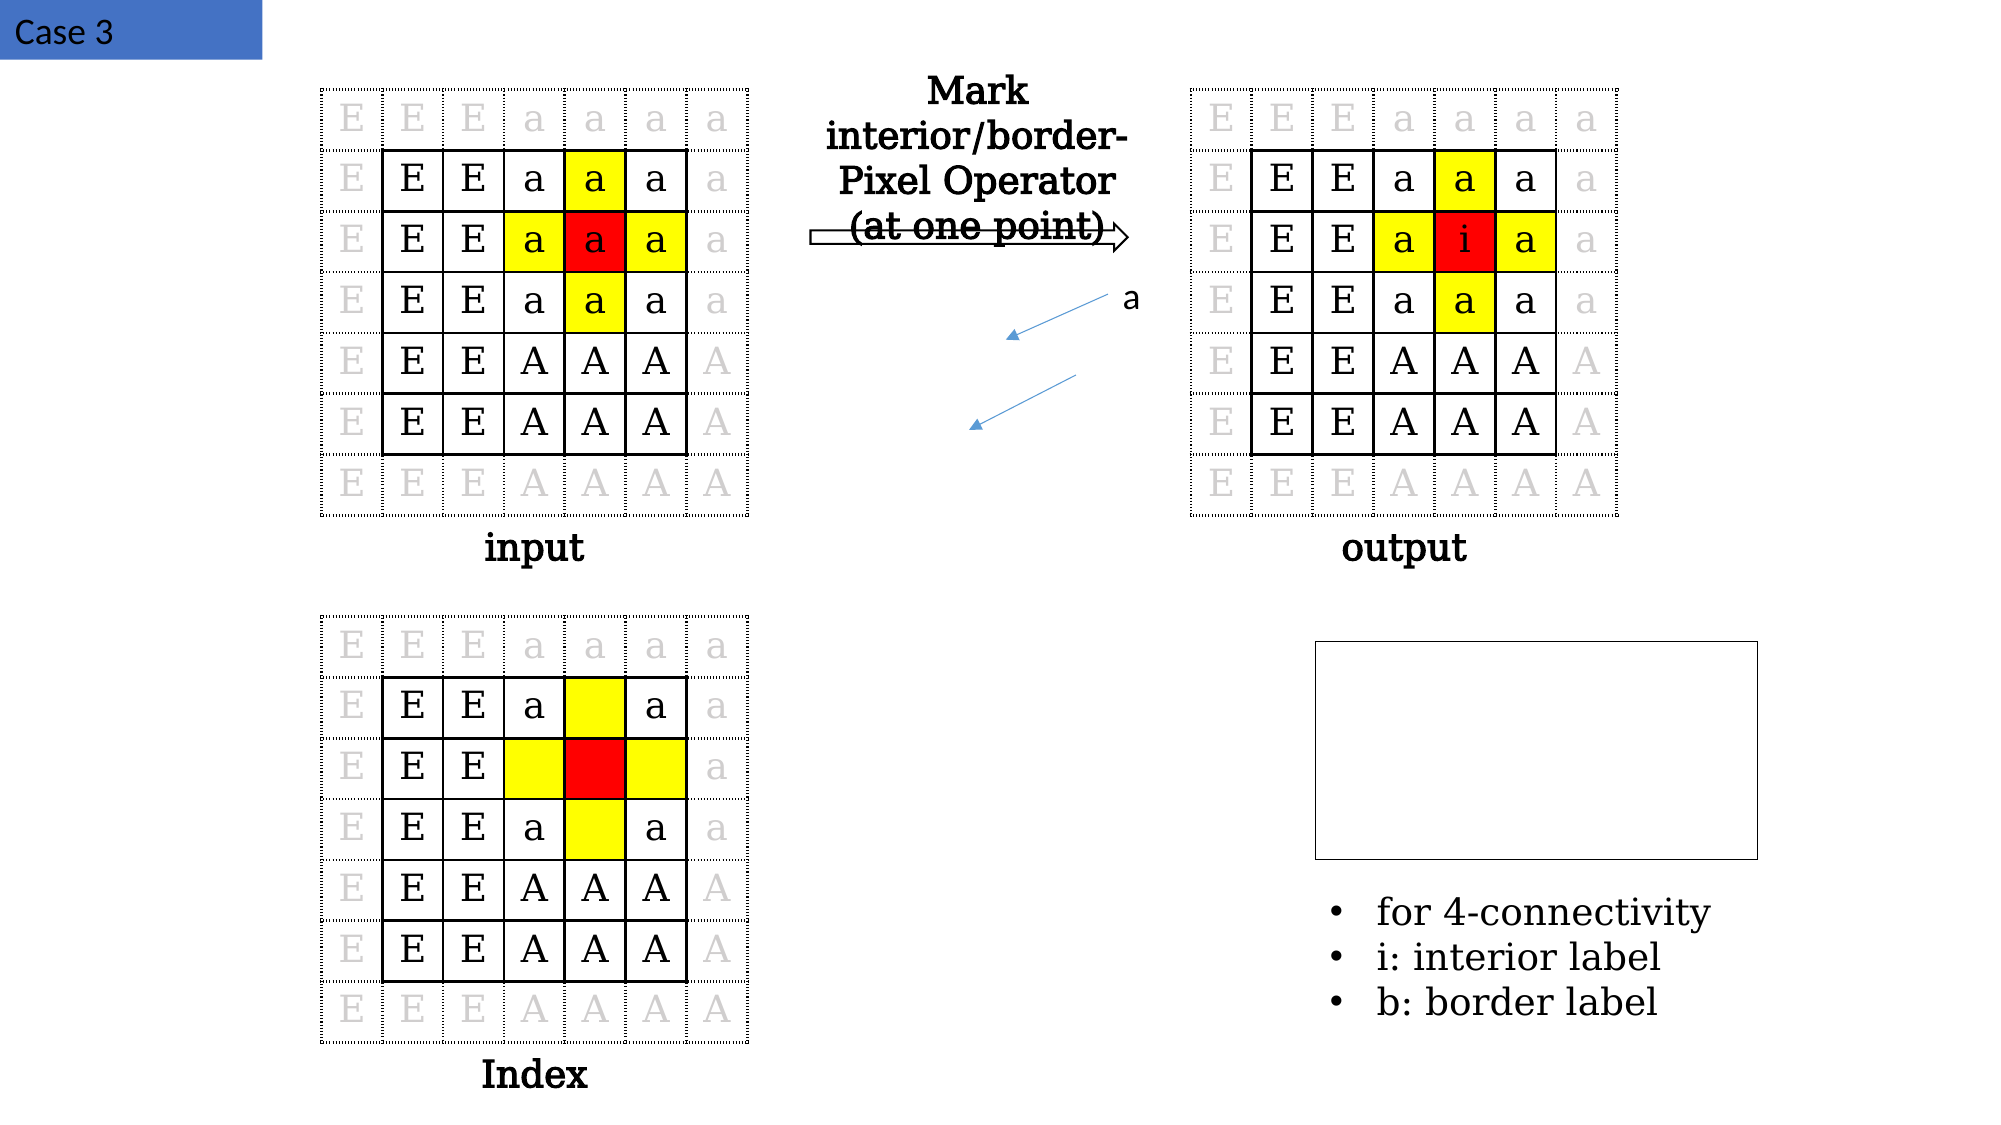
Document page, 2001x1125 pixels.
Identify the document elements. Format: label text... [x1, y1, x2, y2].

table_cell a [627, 213, 685, 271]
table_cell a [505, 152, 563, 210]
table_cell A [627, 334, 685, 392]
table_cell E [1253, 273, 1311, 332]
table_cell a [627, 273, 685, 332]
table_cell A [566, 334, 624, 392]
table_cell E [384, 213, 442, 271]
table_cell a [627, 152, 685, 210]
table_cell E [384, 395, 442, 453]
table_cell E [1314, 334, 1372, 392]
table_cell a [1497, 152, 1555, 210]
text_box a [1107, 264, 1152, 324]
table_cell A [1495, 456, 1556, 515]
table_cell a [1557, 150, 1617, 211]
table_cell a [566, 213, 624, 271]
table_cell A [505, 334, 563, 392]
table_cell A [626, 456, 686, 515]
table_cell A [1557, 333, 1617, 394]
table_cell A [688, 333, 747, 394]
table_cell E [1314, 273, 1372, 332]
table_cell A [565, 456, 626, 515]
table_cell E [321, 333, 381, 394]
table_cell A [504, 456, 565, 515]
text_box output [1190, 515, 1617, 576]
table_cell E [444, 395, 503, 453]
table_cell a [688, 150, 747, 211]
table_cell E [1191, 272, 1250, 333]
table_header E [1252, 90, 1313, 149]
table_cell E [1253, 395, 1311, 453]
table_header a [504, 90, 565, 149]
table_cell a [1557, 272, 1617, 333]
table_header E [1313, 90, 1374, 149]
table_cell A [686, 455, 747, 515]
table_cell E [1252, 456, 1313, 515]
table_cell a [566, 152, 624, 210]
table_cell E [1253, 334, 1311, 392]
table_header E [443, 90, 504, 149]
table_cell E [1191, 333, 1250, 394]
table_cell A [1557, 394, 1617, 455]
table_cell A [1436, 334, 1494, 392]
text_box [1005, 294, 1108, 340]
table_cell i [1436, 213, 1494, 271]
table_cell E [1191, 455, 1252, 515]
table_cell A [566, 395, 624, 453]
table_cell E [1253, 213, 1311, 271]
table_header a [626, 90, 686, 149]
table_cell E [444, 334, 503, 392]
table_header E [382, 90, 443, 149]
table_cell E [321, 455, 382, 515]
table_cell E [384, 152, 442, 210]
table_cell a [1436, 273, 1494, 332]
table_cell E [321, 211, 381, 272]
table_header a [1495, 90, 1556, 149]
text_box Index [321, 1042, 748, 1103]
table_header a [1434, 90, 1495, 149]
table_header a [686, 90, 747, 150]
table_cell a [1375, 273, 1433, 332]
table_cell a [1436, 152, 1494, 210]
text_box input [321, 515, 748, 576]
table_cell a [688, 272, 747, 333]
table_cell a [505, 273, 563, 332]
table_header E [1191, 90, 1252, 150]
table_cell a [505, 213, 563, 271]
table_cell E [1313, 456, 1374, 515]
table_header a [1374, 90, 1434, 149]
table_cell a [1375, 152, 1433, 210]
table_cell E [1191, 211, 1250, 272]
table_cell a [1497, 273, 1555, 332]
table_cell a [1375, 213, 1433, 271]
table_cell A [505, 395, 563, 453]
table_cell E [444, 273, 503, 332]
table_cell E [384, 273, 442, 332]
table_cell a [1557, 211, 1617, 272]
table_cell E [1314, 213, 1372, 271]
table_cell A [1375, 395, 1433, 453]
text_box Case 3 [0, 0, 263, 60]
table_cell A [1375, 334, 1433, 392]
table_cell E [1314, 152, 1372, 210]
table_cell E [444, 152, 503, 210]
text_box for 4-connectivity i: interior label b: border label [1314, 880, 1816, 1031]
table_cell E [1314, 395, 1372, 453]
table_cell A [1497, 334, 1555, 392]
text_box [969, 374, 1076, 430]
table_cell A [1436, 395, 1494, 453]
table_cell A [688, 394, 747, 455]
table_header a [1556, 90, 1617, 150]
table_cell a [688, 211, 747, 272]
table_cell E [1191, 150, 1250, 211]
table_cell E [384, 334, 442, 392]
table_cell E [321, 394, 381, 455]
table_cell A [1434, 456, 1495, 515]
table_cell A [627, 395, 685, 453]
table_cell a [566, 273, 624, 332]
table_cell E [1191, 394, 1250, 455]
table_cell E [444, 213, 503, 271]
table_cell A [1556, 455, 1617, 515]
table_cell E [321, 150, 381, 211]
table_cell a [1497, 213, 1555, 271]
table_header a [565, 90, 626, 149]
table_cell E [321, 272, 381, 333]
table_header E [321, 90, 382, 150]
text_box Mark interior/border-Pixel Operator (at one point) [786, 58, 1168, 254]
table_cell E [382, 456, 443, 515]
table_cell E [443, 456, 504, 515]
table_cell A [1497, 395, 1555, 453]
table_cell A [1374, 456, 1434, 515]
table_cell E [1253, 152, 1311, 210]
